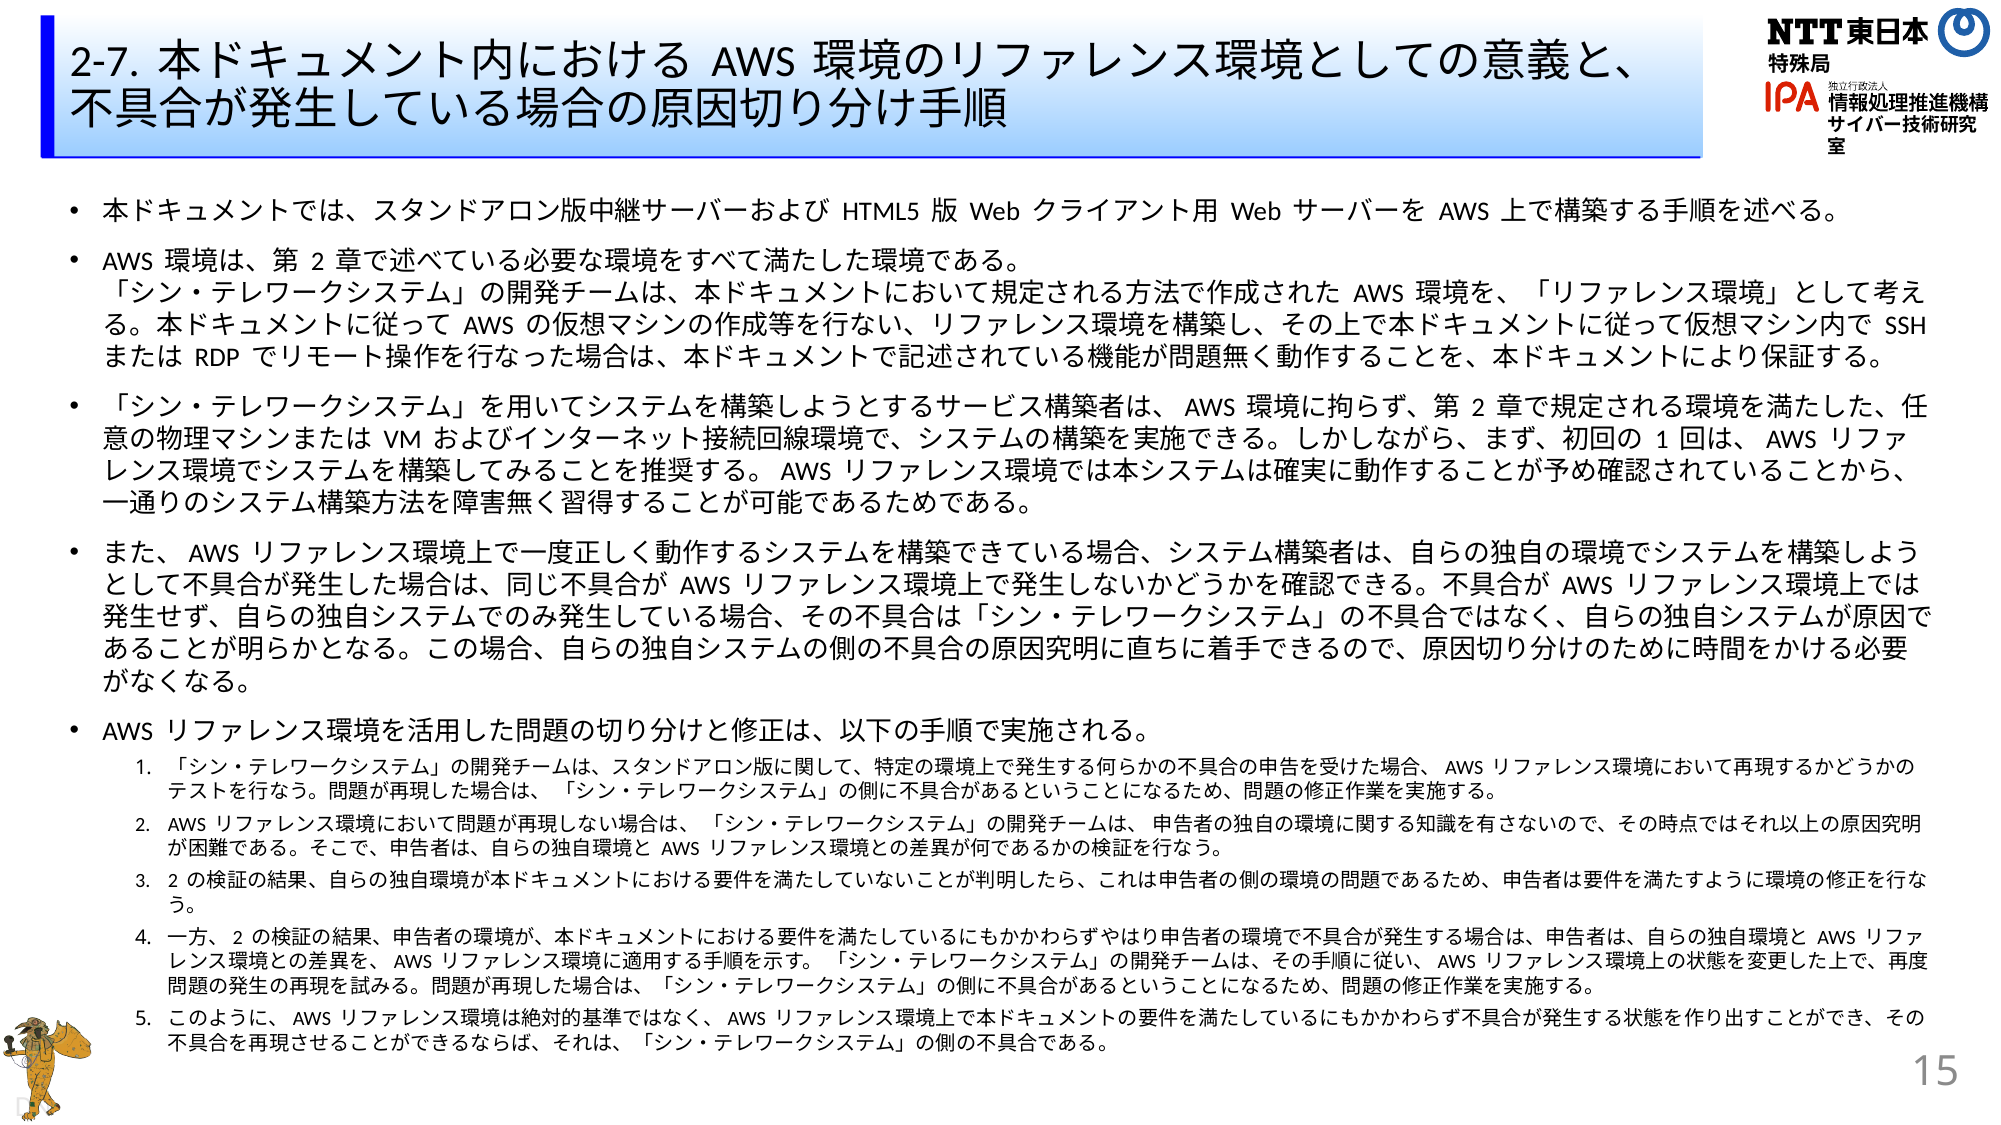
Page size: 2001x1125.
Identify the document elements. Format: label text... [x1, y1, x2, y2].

slide_number 15 [1412, 1042, 1975, 1103]
list 本ドキュメントでは、スタンドアロン版中継サーバーおよび HTML5 版 Web クライアント用 Web サーバーを AWS 上で構築する手順を述べる。 AWS 環境は、第 2 章で述べている必要な環境をすべて満たした環境である。 「シン・テレワークシステム」の開発チームは、本ドキュメントにおいて規定される方法で作成された AWS 環境を、「リファレンス環境」として考える。本ドキュメントに従って AWS の仮想マシンの作成等を行ない、リファレンス環境を構築し、その上で本ドキュメントに従って仮想マシン内で SSH または RDP でリモート操作を行なった場合は、本ドキュメントで記述されている機能が問題無く動作することを、本ドキュメントにより保証する。 「シン・テレワークシステム」を用いてシステムを構築しようとするサービス構築者は、AWS 環境に拘らず、第 2 章で規定される環境を満たした、任意の物理マシンまたは VM およびインターネット接続回線環境で、システムの構築を実施できる。しかしながら、まず、初回の 1 回は、AWS リファレンス環境でシステムを構築してみることを推奨する。AWS リファレンス環境では本システムは確実に動作することが予め確認されていることから、一通りのシステム構築方法を障害無く習得することが可能であるためである。 また、AWS リファレンス環境上で一度正しく動作するシステムを構築できている場合、システム構築者は、自らの独自の環境でシステムを構築しようとして不具合が発生した場合は、同じ不具合が AWS リファレンス環境上で発生しないかどうかを確認できる。不具合が AWS リファレンス環境上では発生せず、自らの独自システムでのみ発生している場合、その不具合は「シン・テレワークシステム」の不具合ではなく、自らの独自システムが原因であることが明らかとなる。この場合、自らの独自システムの側の不具合の原因究明に直ちに着手できるので、原因切り分けのために時間をかける必要がなくなる。 AWS リファレンス環境を活用した問題の切り分けと修正は、以下の手順で実施される。 「シン・テレワークシステム」の開発チームは、スタンドアロン版に関して、特定の環境上で発生する何らかの不具合の申告を受けた場合、AWS リファレンス環境において再現するかどうかのテストを行なう。問題が再現した場合は、 「シン・テレワークシステム」の側に不具合があるということになるため、問題の修正作業を実施する。 AWS リファレンス環境において問題が再現しない場合は、 「シン・テレワークシステム」の開発チームは、 申告者の独自の環境に関する知識を有さないので、その時点ではそれ以上の原因究明が困難である。そこで、申告者は、自らの独自環境と AWS リファレンス環境との差異が何であるかの検証を行なう。 2 の検証の結果、自らの独自環境が本ドキュメントにおける要件を満たしていないことが判明したら、これは申告者の側の環境の問題であるため、申告者は要件を満たすように環境の修正を行なう。 一方、2 の検証の結果、申告者の環境が、本ドキュメントにおける要件を満たしているにもかかわらずやはり申告者の環境で不具合が発生する場合は、申告者は、自らの独自環境と AWS リファレンス環境との差異を、AWS リファレンス環境に適用する手順を示す。 「シン・テレワークシステム」の開発チームは、その手順に従い、AWS リファレンス環境上の状態を変更した上で、再度問題の発生の再現を試みる。問題が再現した場合は、「シン・テレワークシステム」の側に不具合があるということになるため、問題の修正作業を実施する。 このように、AWS リファレンス環境は絶対的基準ではなく、AWS リファレンス環境上で本ドキュメントの要件を満たしているにもかかわらず不具合が発生する状態を作り出すことができ、その不具合を再現させることができるならば、それは、「シン・テレワークシステム」の側の不具合である。 [54, 186, 1949, 1092]
title 2-7. 本ドキュメント内における AWS 環境のリファレンス環境としての意義と、不具合が発生している場合の原因切り分け手順 [54, 30, 1703, 143]
